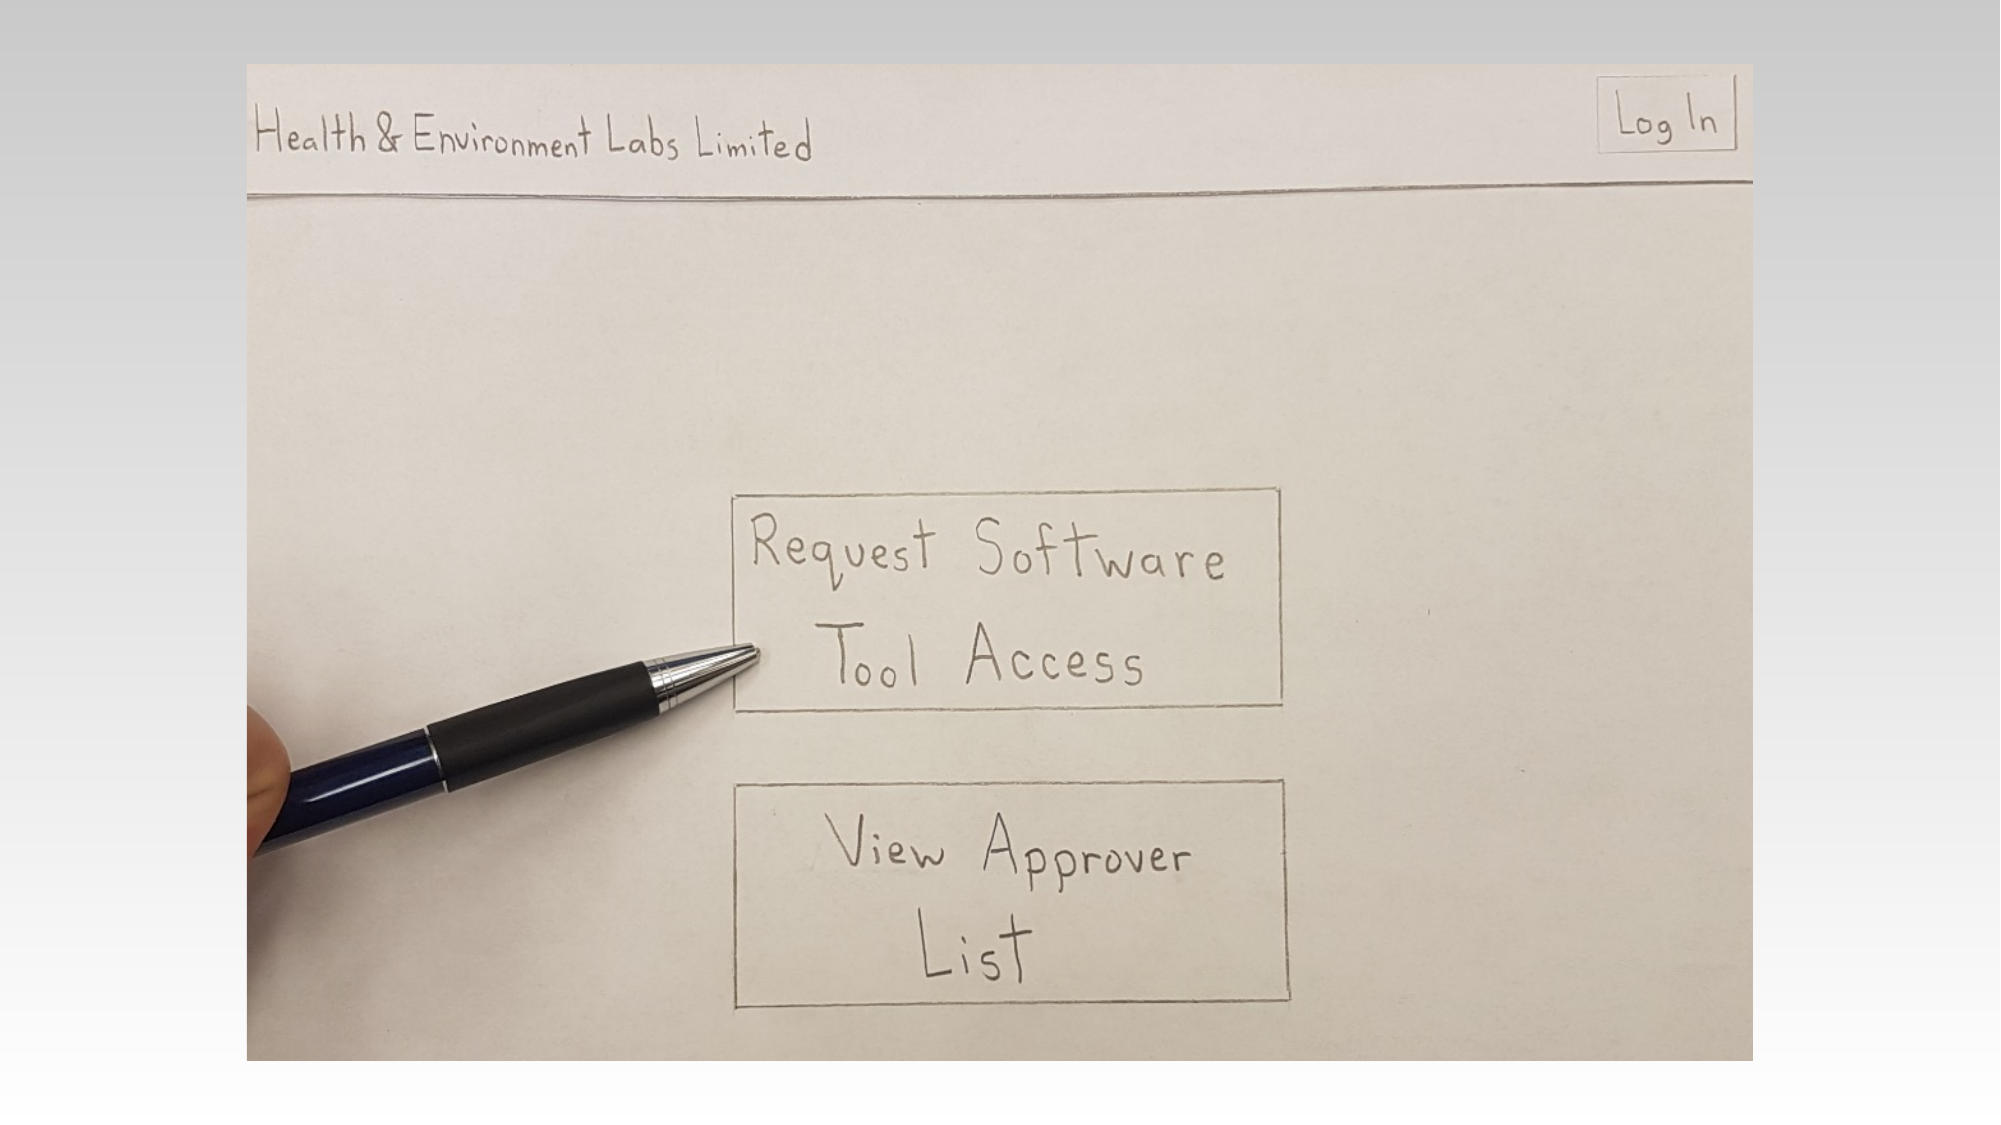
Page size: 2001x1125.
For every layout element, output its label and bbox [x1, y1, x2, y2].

picture [246, 63, 1754, 1061]
